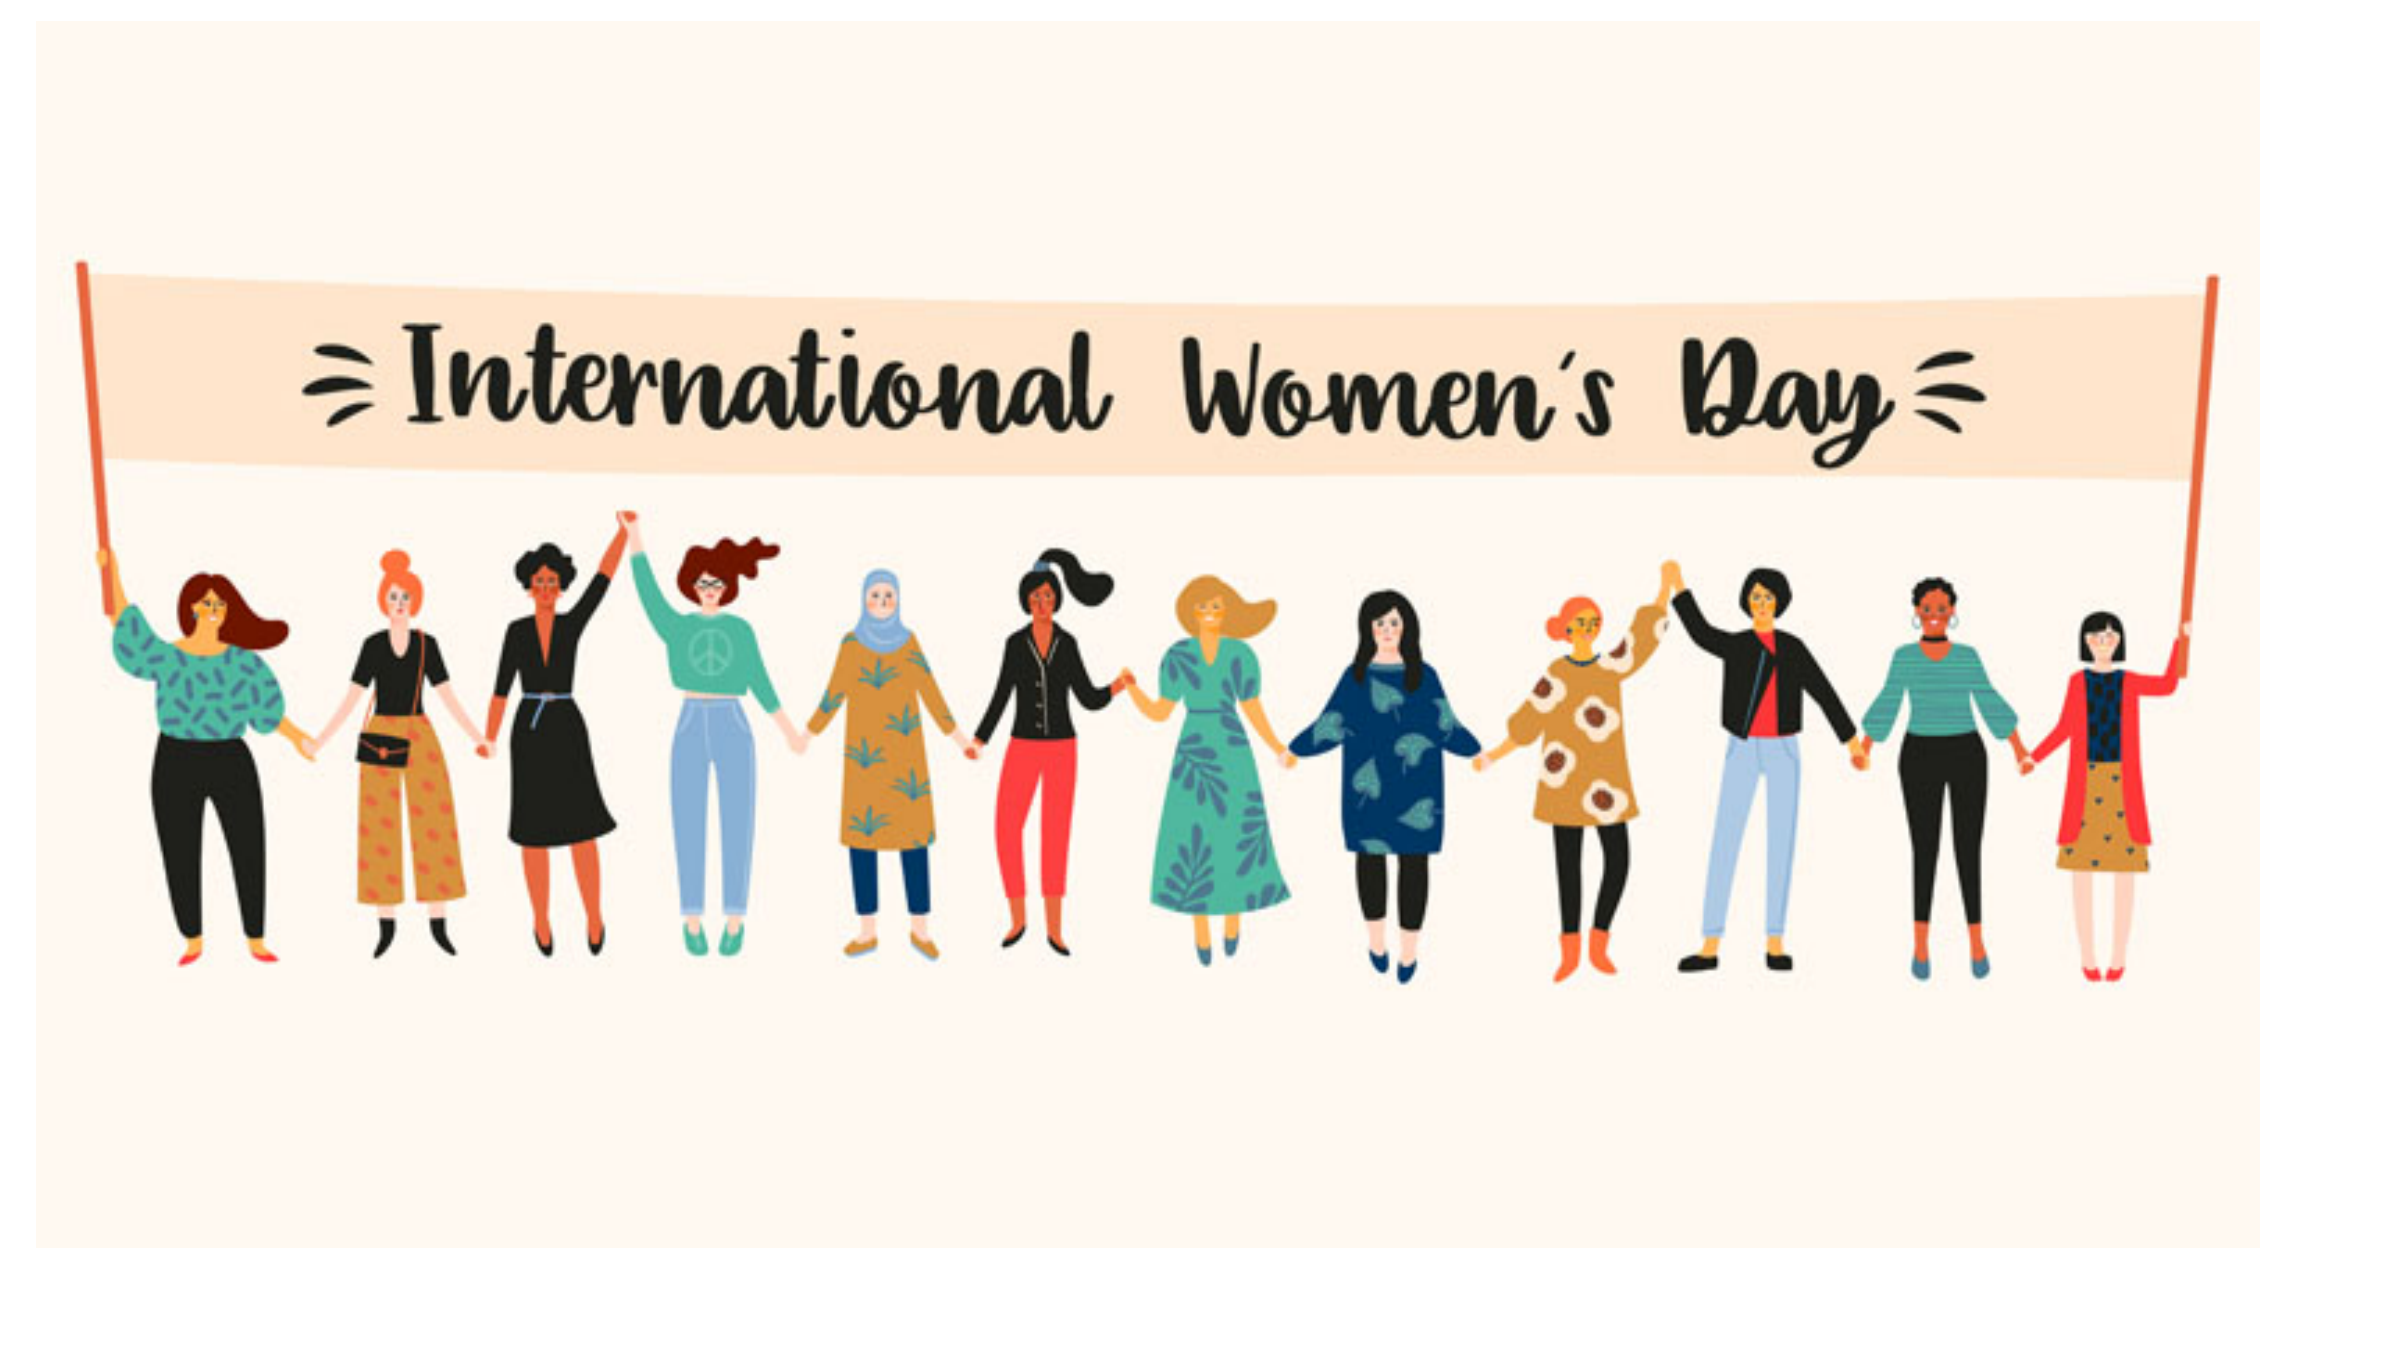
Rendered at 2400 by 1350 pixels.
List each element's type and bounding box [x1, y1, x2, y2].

picture [36, 21, 2260, 1248]
